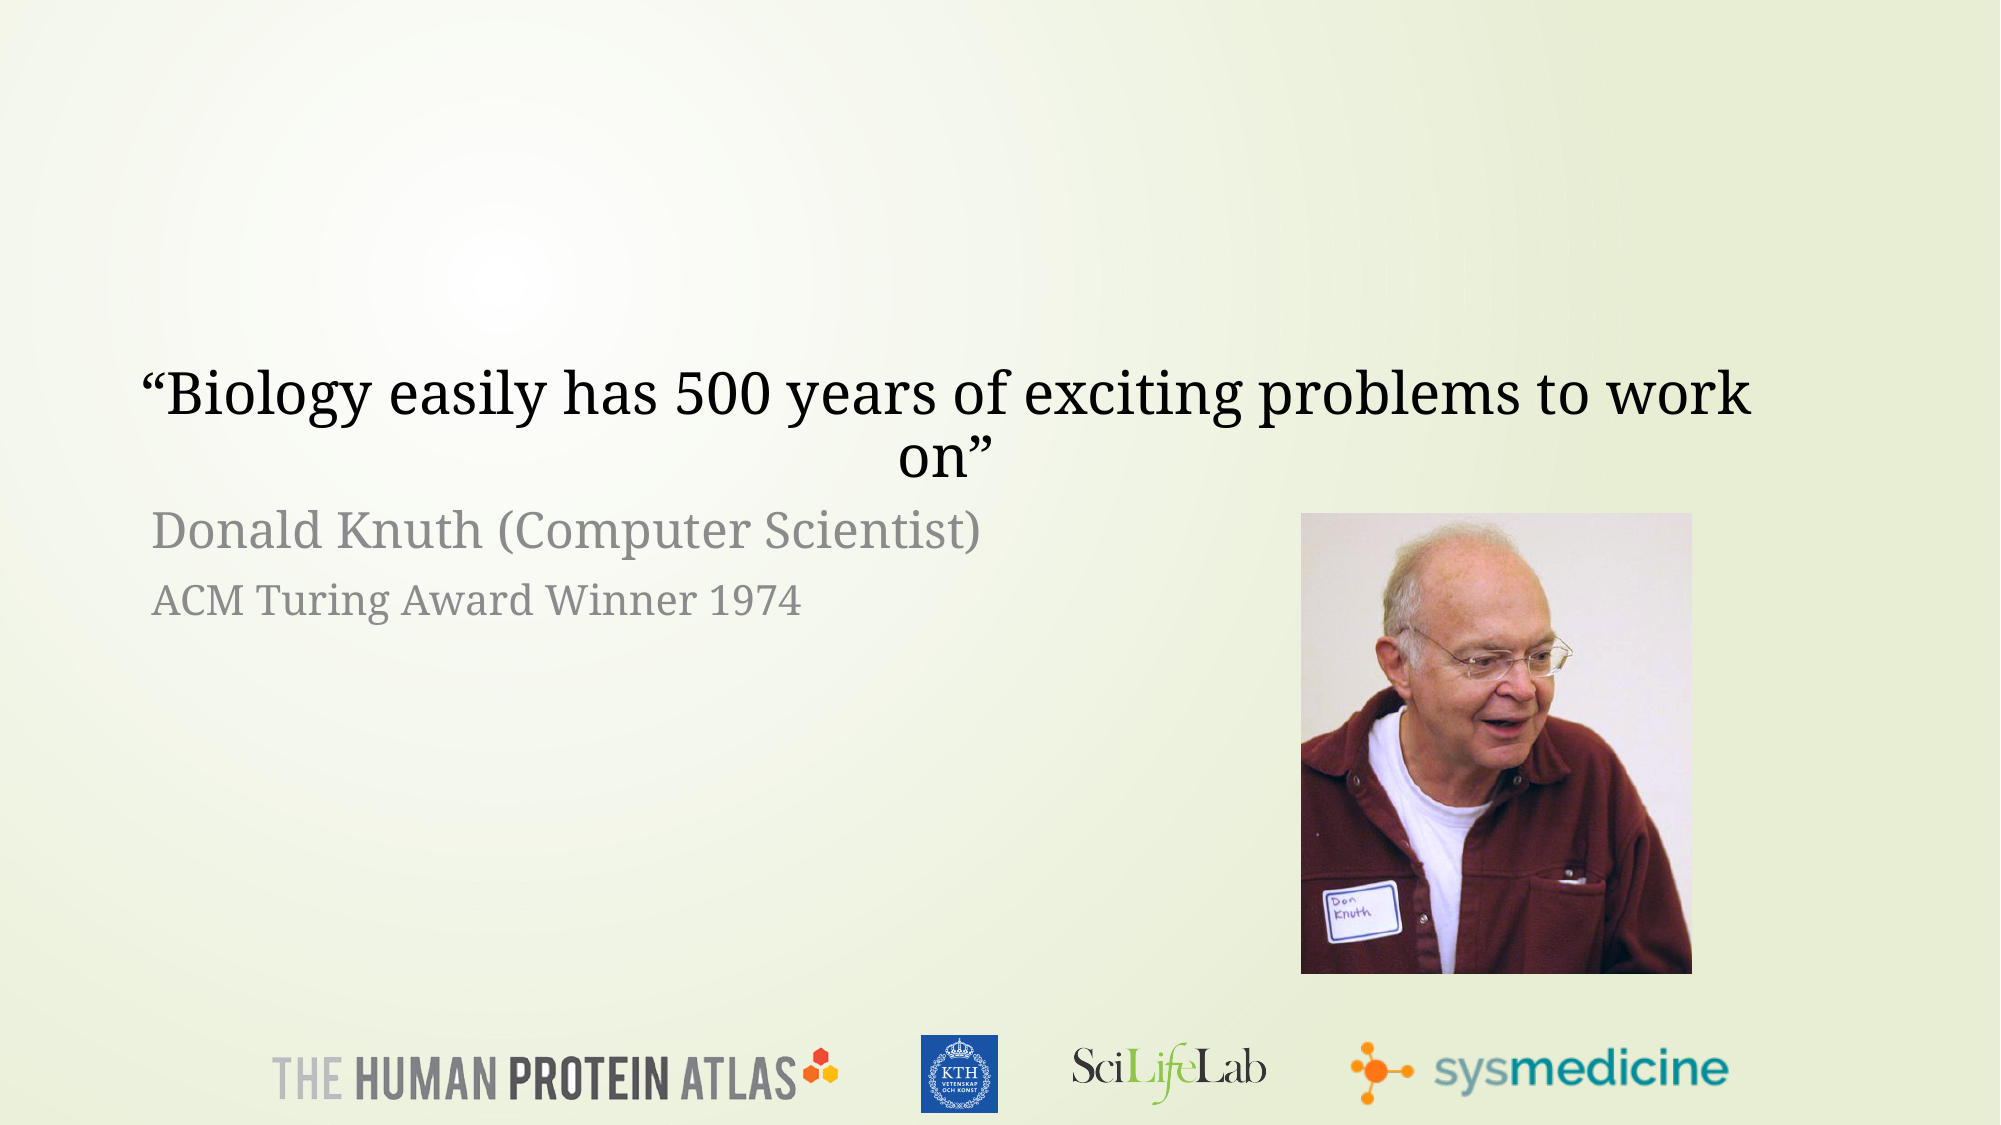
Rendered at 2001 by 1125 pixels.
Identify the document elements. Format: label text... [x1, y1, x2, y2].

picture [1301, 513, 1692, 975]
list Donald Knuth (Computer Scientist) ACM Turing Award Winner 1974 [136, 497, 1862, 744]
title “Biology easily has 500 years of exciting problems to work on” [125, 294, 1768, 498]
picture [271, 1047, 838, 1100]
picture [1070, 1041, 1267, 1107]
picture [1350, 1041, 1729, 1106]
picture [921, 1035, 998, 1113]
